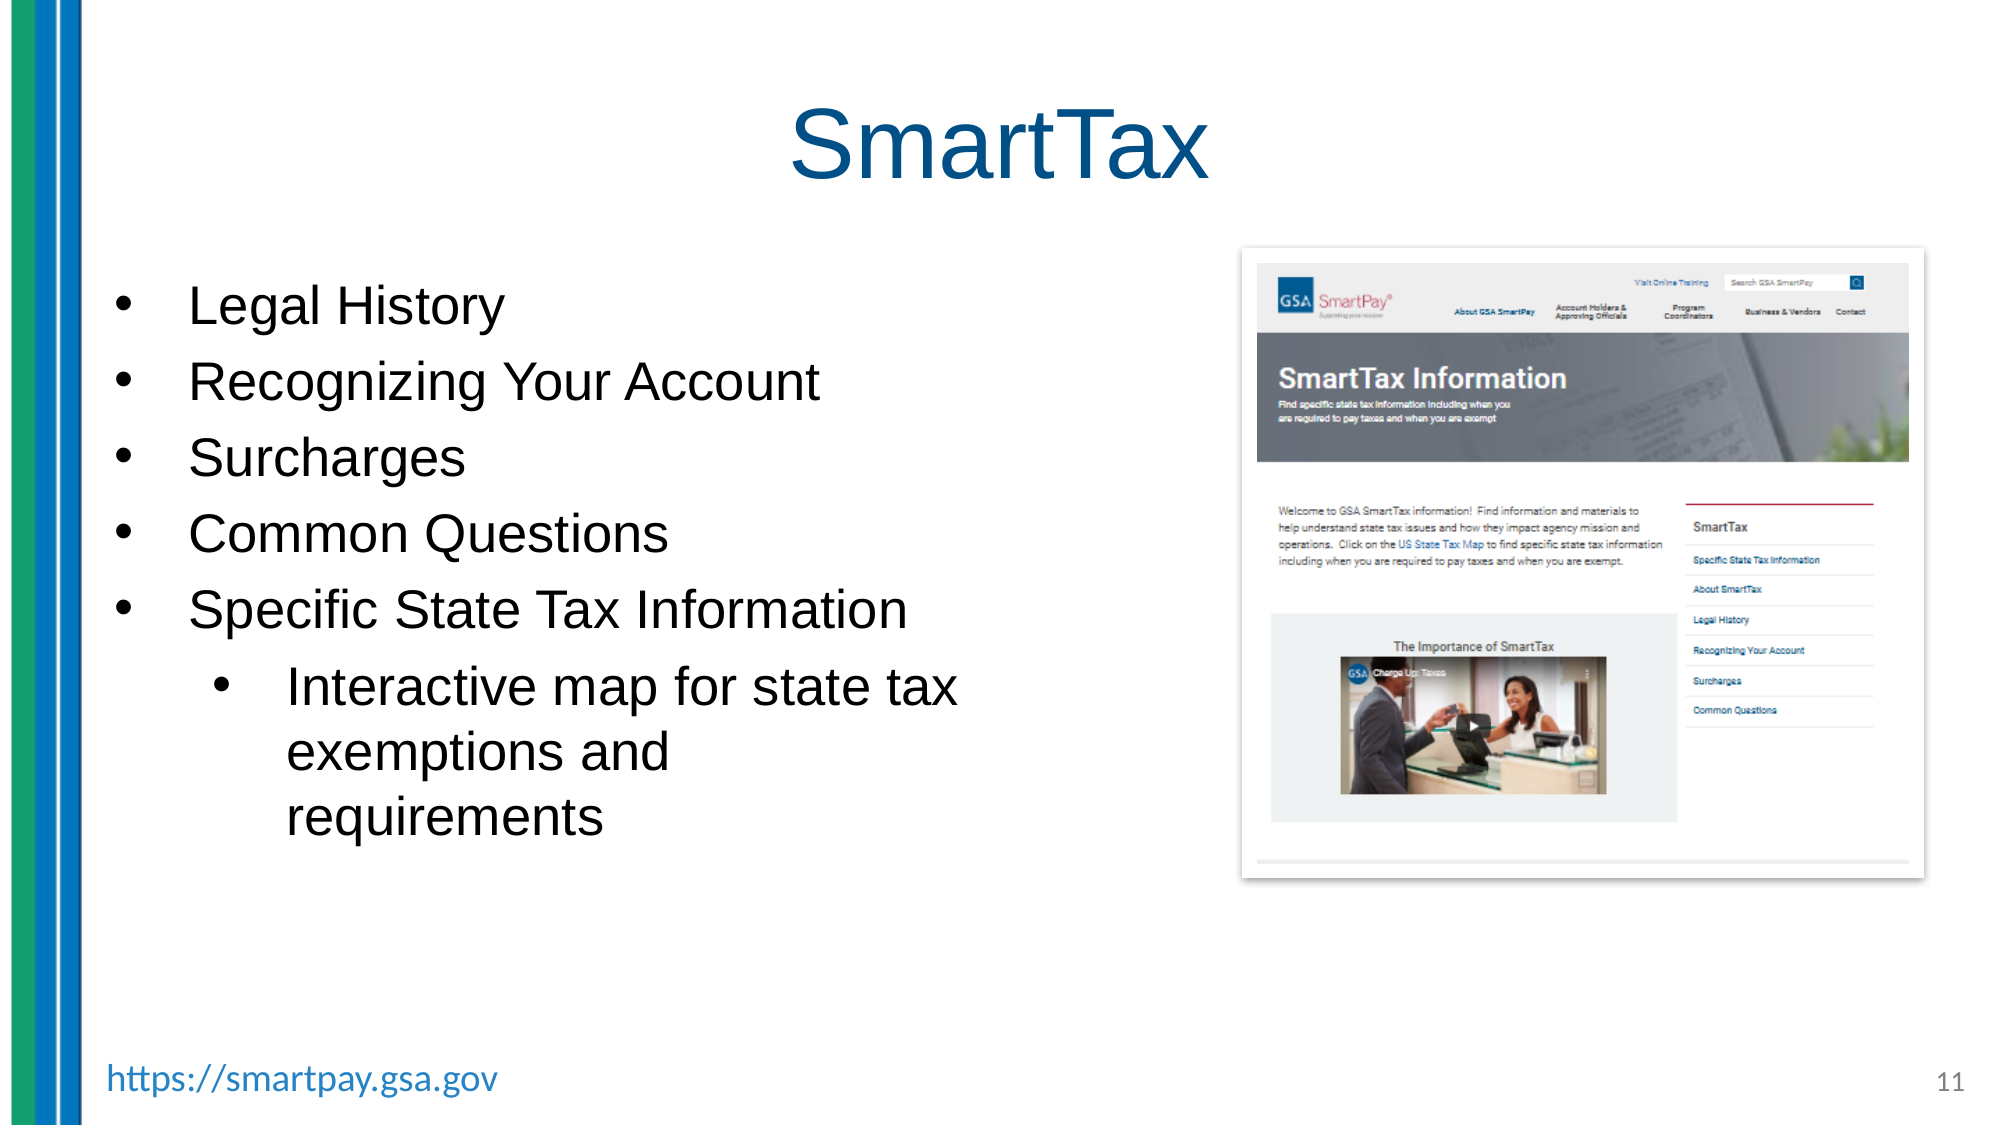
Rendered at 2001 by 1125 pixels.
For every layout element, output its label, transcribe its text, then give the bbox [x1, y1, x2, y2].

picture [0, 0, 35, 1125]
footer https://smartpay.gsa.gov [85, 1042, 720, 1103]
title SmartTax [99, 45, 1900, 233]
list Legal History Recognizing Your Account Surcharges Common Questions Specific State Tax Information Interactive map for state tax exemptions and requirements [99, 262, 1000, 855]
picture [38, 0, 2000, 1125]
